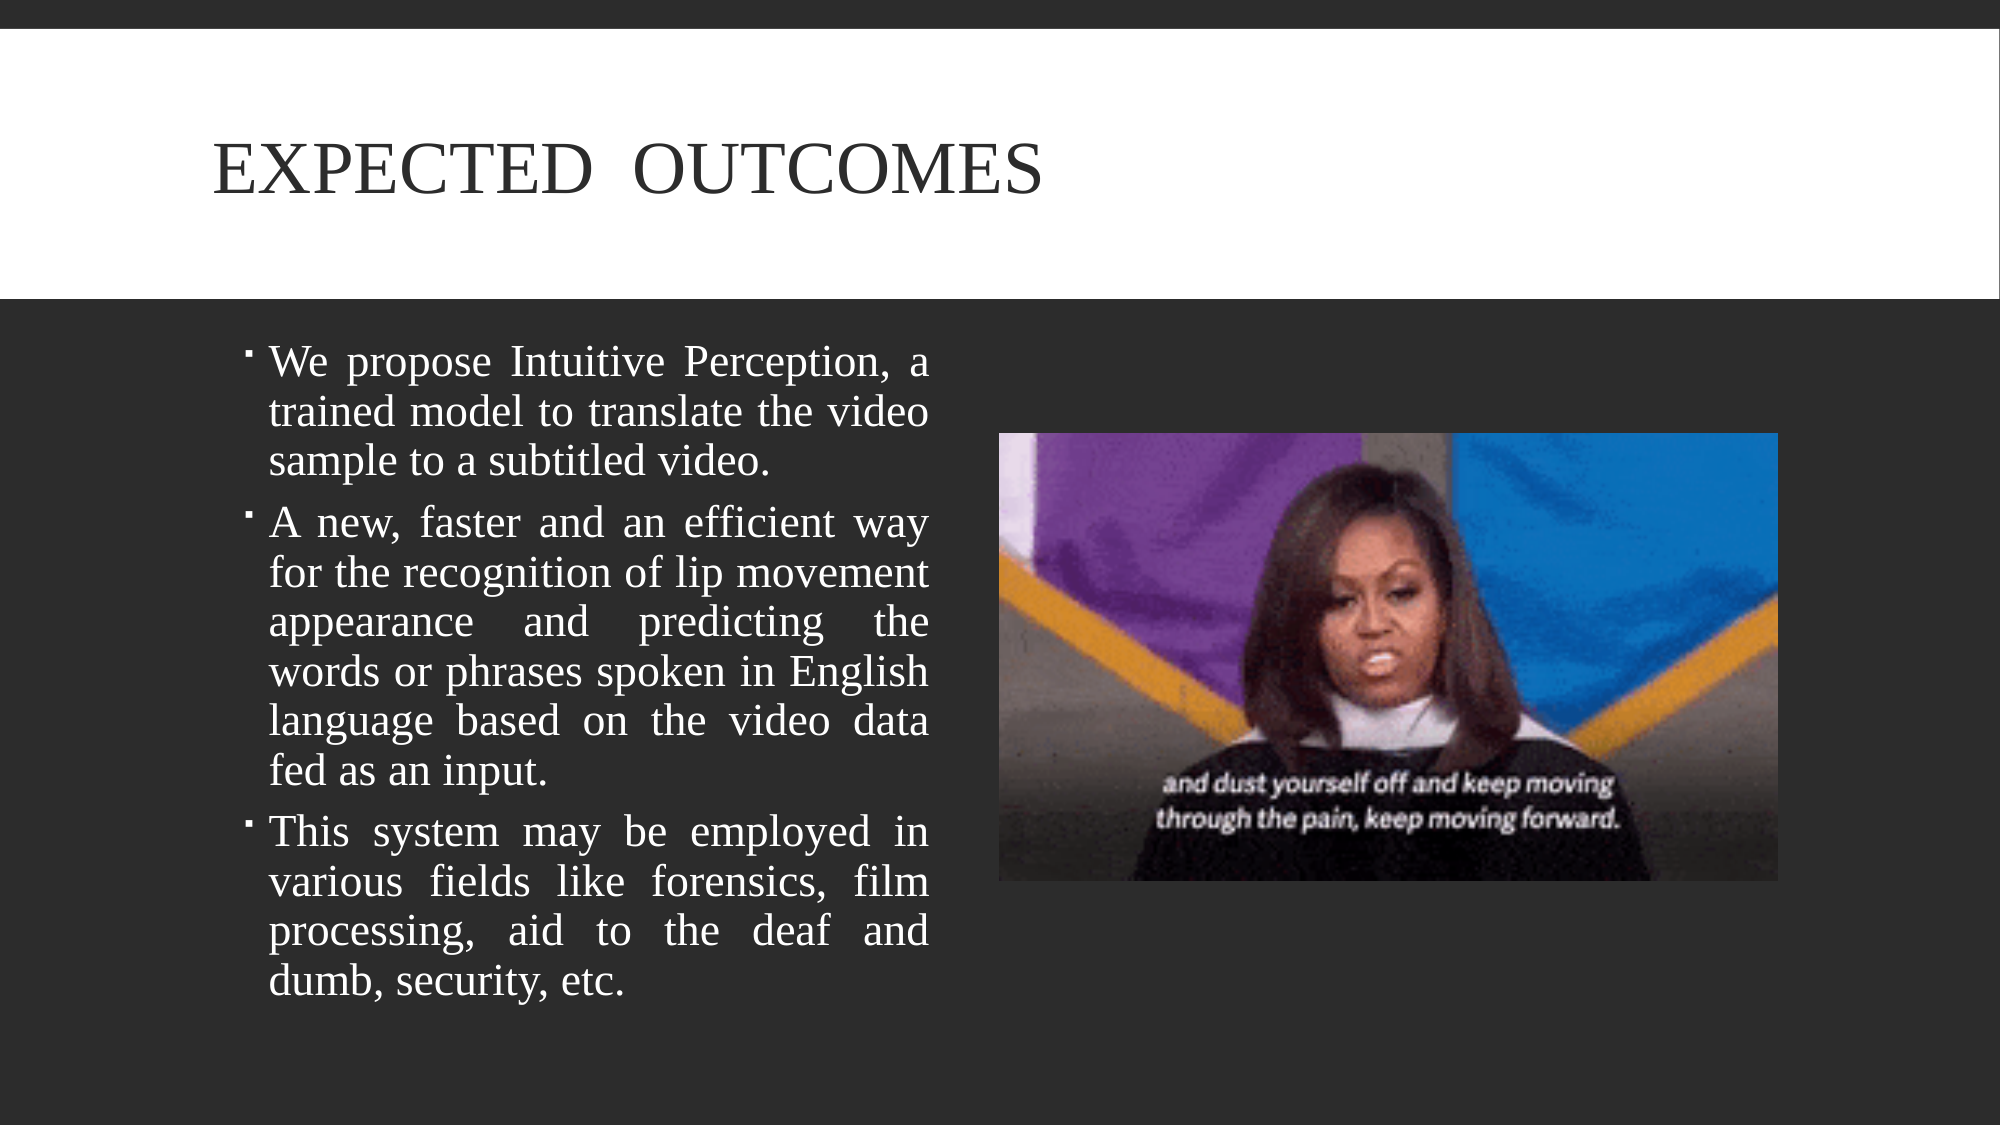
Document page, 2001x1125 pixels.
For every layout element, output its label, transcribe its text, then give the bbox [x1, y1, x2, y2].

text_box We propose Intuitive Perception, a trained model to translate the video sample to a subtitled video. A new, faster and an efficient way for the recognition of lip movement appearance and predicting the words or phrases spoken in English language based on the video data fed as an input. This system may be employed in various fields like forensics, film processing, aid to the deaf and dumb, security, etc. [197, 329, 945, 1020]
picture [999, 433, 1779, 882]
text_box EXPECTED OUTCOMES [197, 46, 1803, 295]
